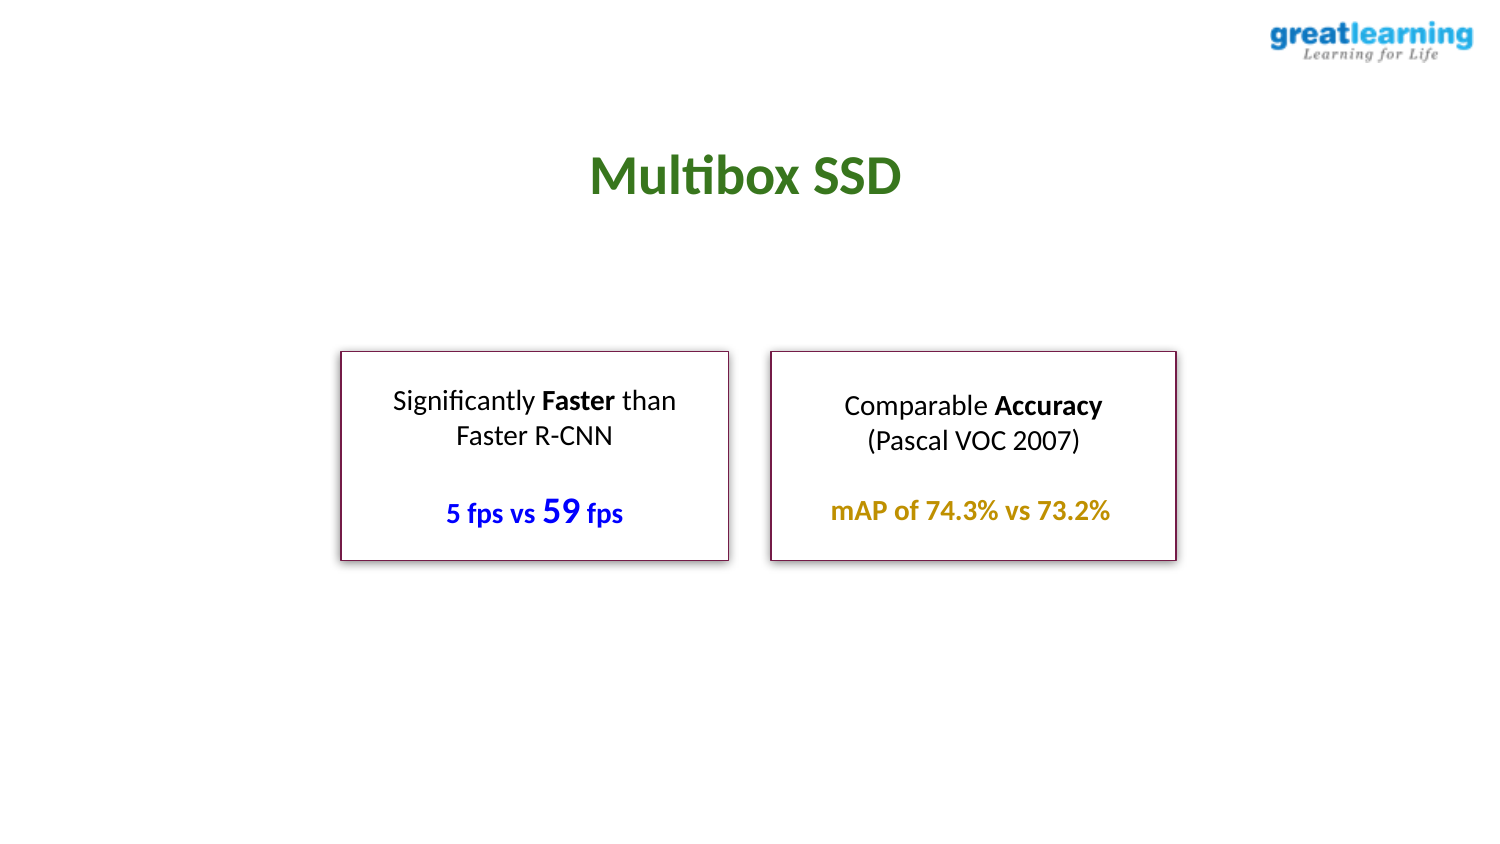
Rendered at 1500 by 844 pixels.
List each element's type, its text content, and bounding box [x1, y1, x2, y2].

picture [1270, 20, 1474, 63]
text_box Multibox SSD [125, 136, 1366, 207]
text_box Significantly Faster than Faster R-CNN 5 fps vs 59 fps [340, 351, 729, 561]
text_box Comparable Accuracy (Pascal VOC 2007) mAP of 74.3% vs 73.2% [771, 351, 1177, 561]
